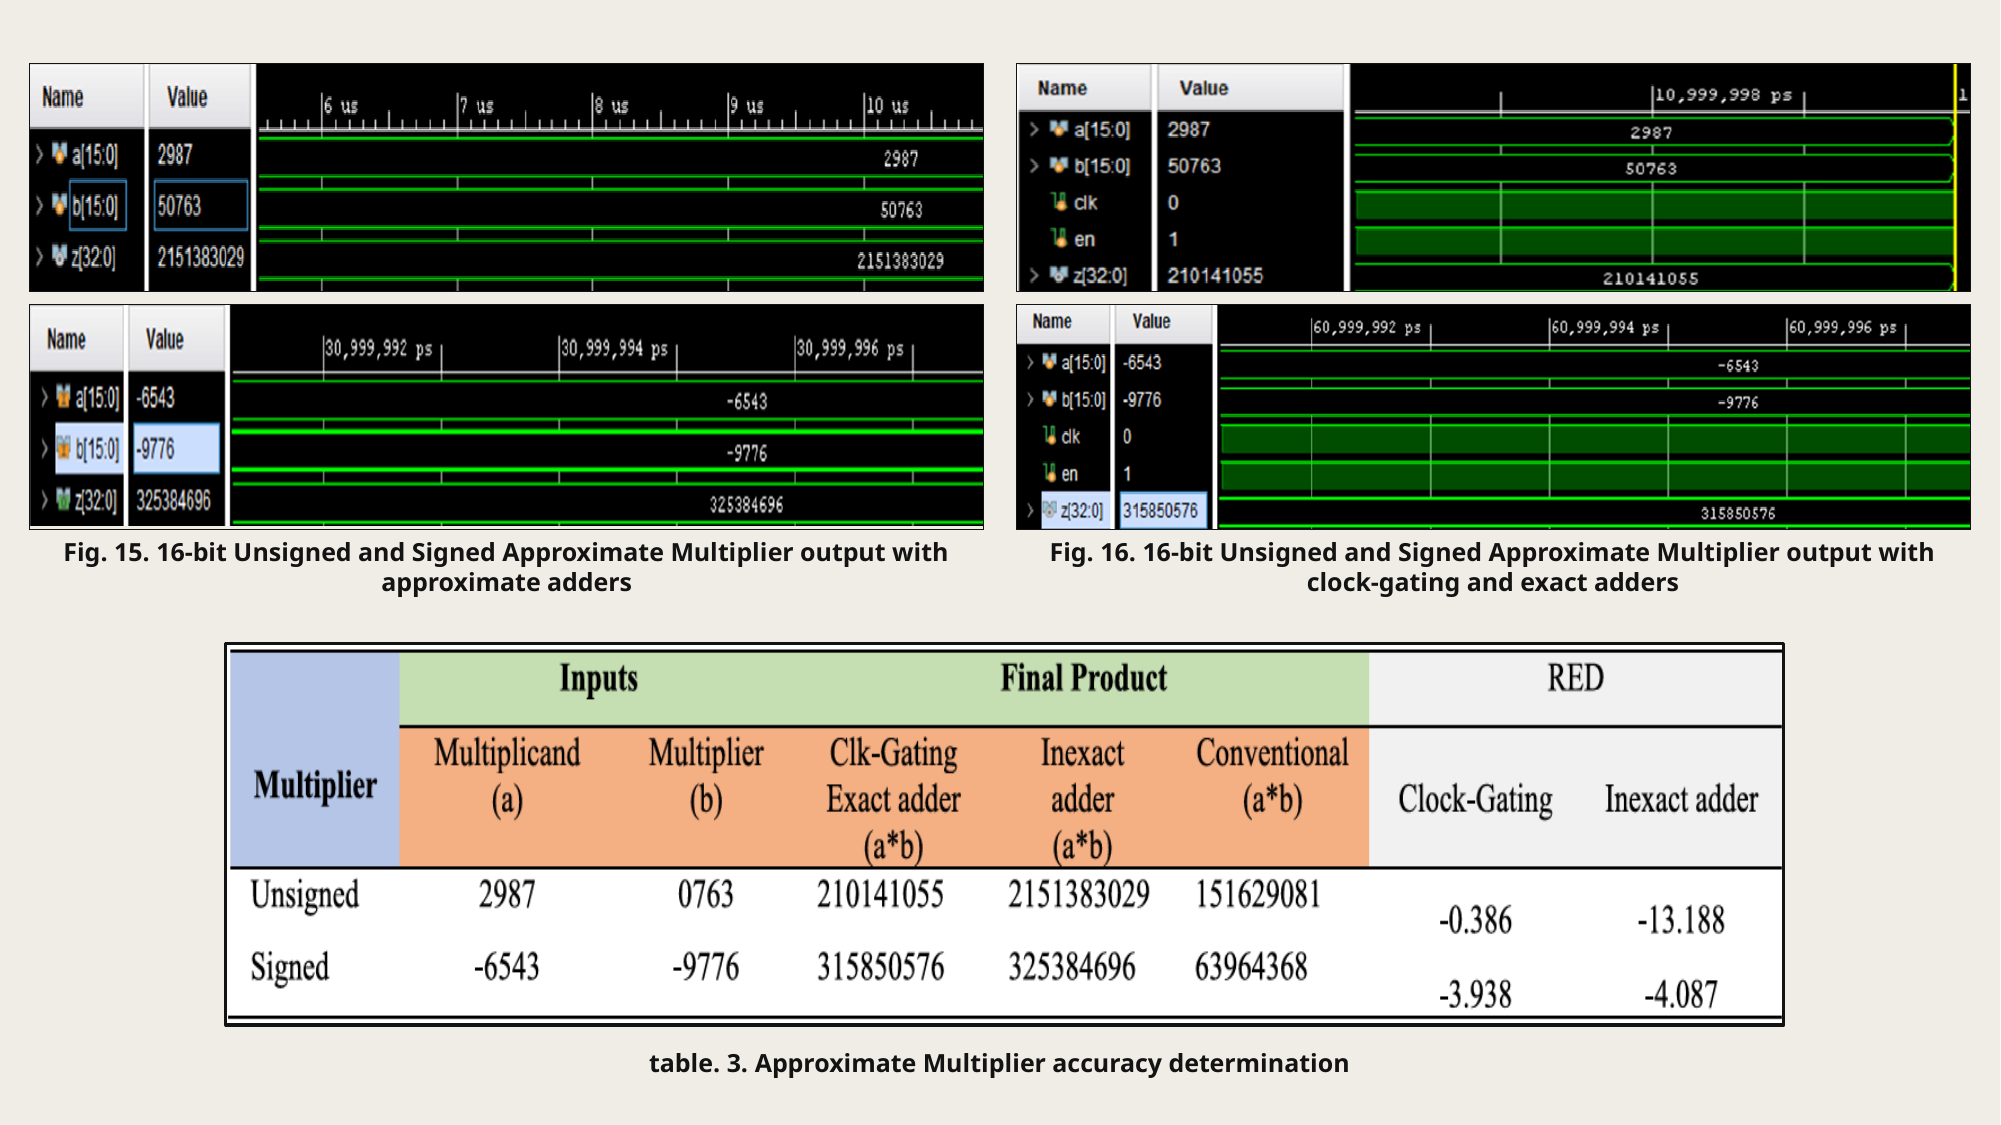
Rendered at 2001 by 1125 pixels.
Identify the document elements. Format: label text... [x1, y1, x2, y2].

text_box Fig. 15. 16-bit Unsigned and Signed Approximate Multiplier output with approximate adders [29, 530, 984, 605]
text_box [29, 63, 984, 530]
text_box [29, 645, 1971, 1117]
text_box Fig. 16. 16-bit Unsigned and Signed Approximate Multiplier output with clock-gating and exact adders [1016, 530, 1971, 605]
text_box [1016, 63, 1971, 530]
